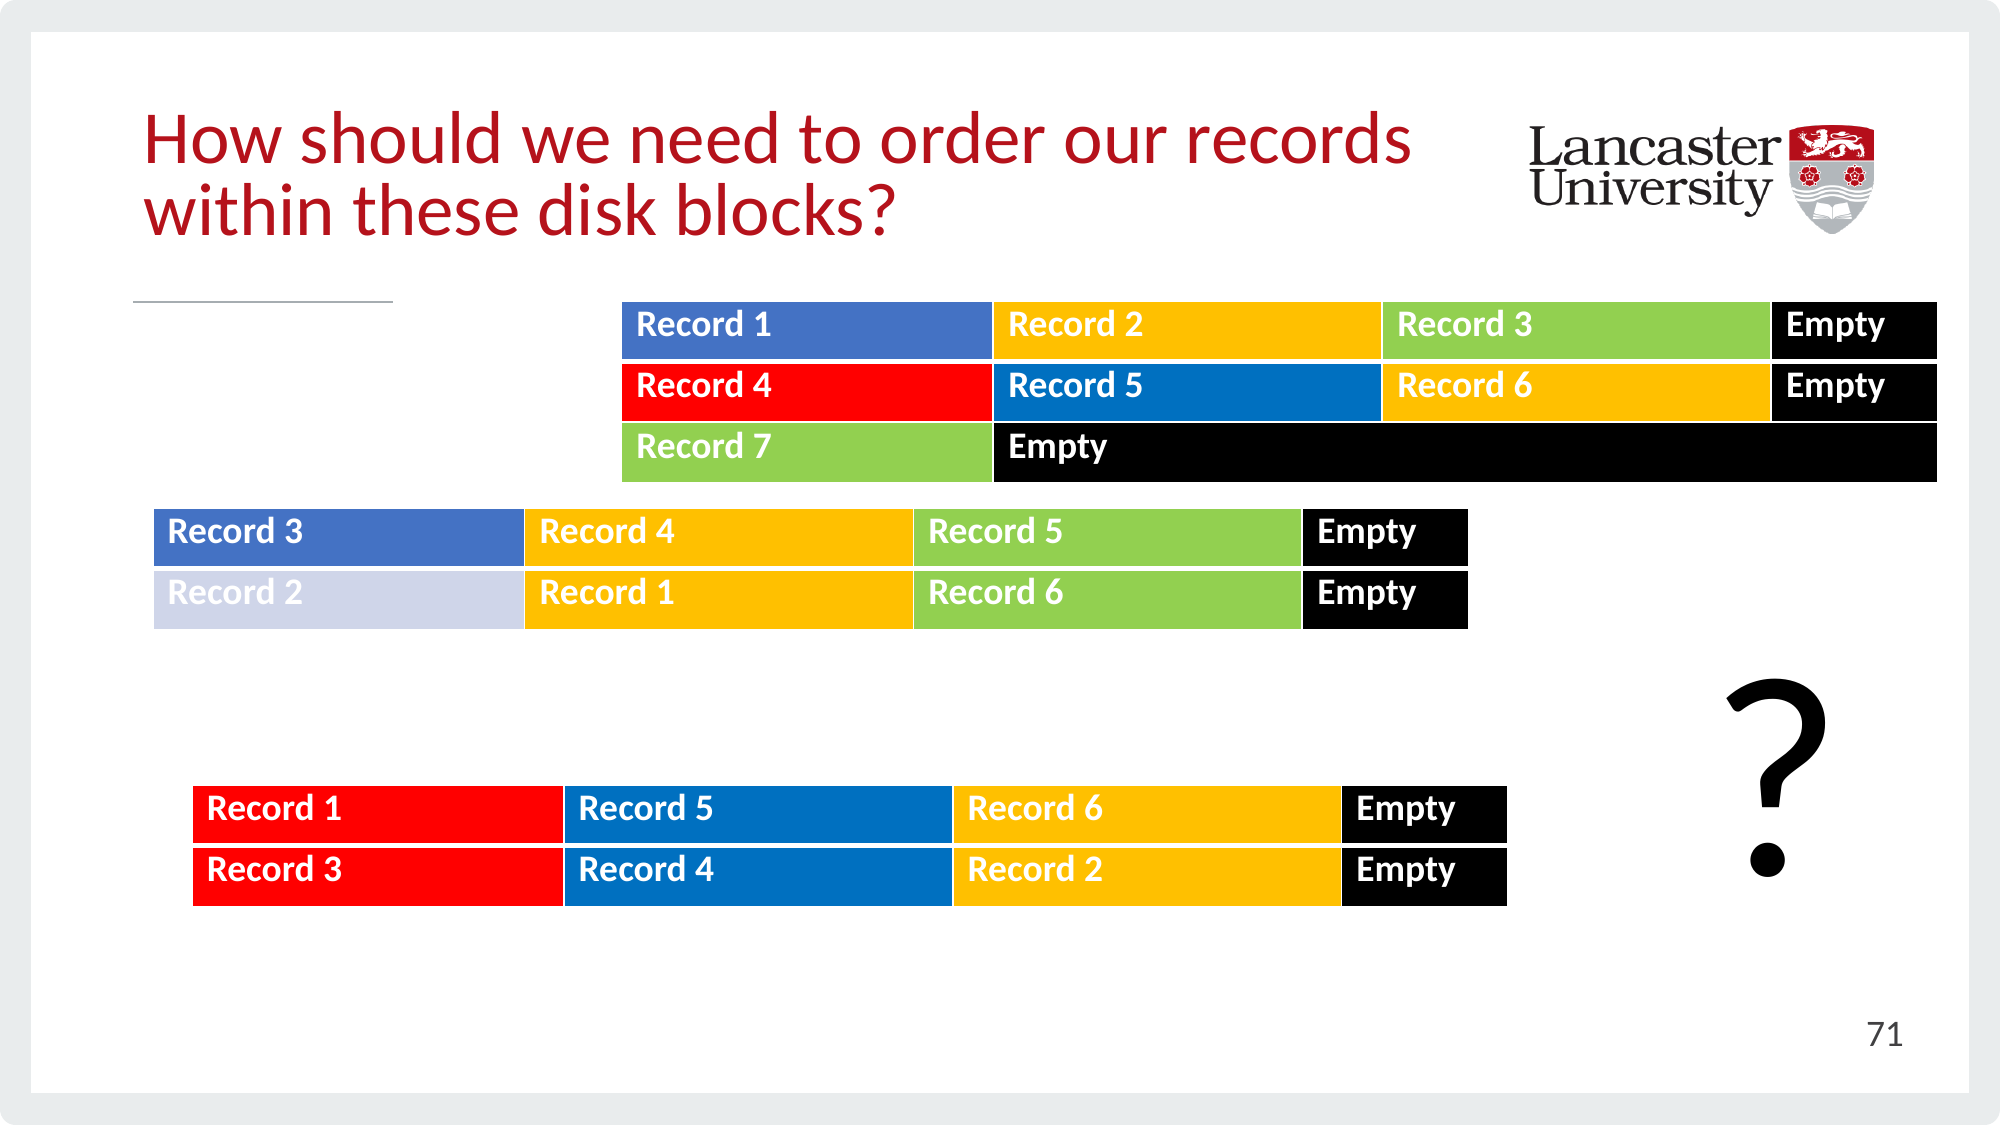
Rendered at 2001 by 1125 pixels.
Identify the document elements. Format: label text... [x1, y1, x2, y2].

table_cell Record 4 [622, 364, 992, 421]
table_cell Empty [1303, 571, 1468, 629]
table_header Record 3 [1383, 302, 1770, 359]
table_cell Record 7 [622, 423, 992, 482]
table_header Empty [1303, 509, 1468, 566]
table_cell Record 6 [1383, 364, 1770, 421]
table_cell Empty [994, 423, 1937, 482]
table_header Record 3 [154, 509, 524, 566]
table_header Empty [1772, 302, 1937, 359]
table_cell Empty [1772, 364, 1937, 421]
table_header Record 5 [565, 786, 952, 843]
table_cell Record 6 [914, 571, 1301, 629]
table_cell Record 2 [154, 571, 524, 629]
table_header Record 1 [622, 302, 992, 359]
table_cell Record 4 [565, 848, 952, 906]
table_cell Record 2 [954, 848, 1341, 906]
table_cell Record 5 [994, 364, 1381, 421]
table_header Record 5 [914, 509, 1301, 566]
title How should we need to order our records within these disk blocks? [128, 78, 1448, 279]
table_header Record 2 [994, 302, 1381, 359]
text_box ? [1694, 580, 1858, 941]
table_header Record 1 [193, 786, 563, 843]
table_header Record 6 [954, 786, 1341, 843]
table_header Empty [1342, 786, 1507, 843]
table_header Record 4 [525, 509, 913, 566]
table_cell Record 1 [525, 571, 913, 629]
table_cell Empty [1342, 848, 1507, 906]
slide_number 71 [1468, 1001, 1919, 1061]
table_cell Record 3 [193, 848, 563, 906]
